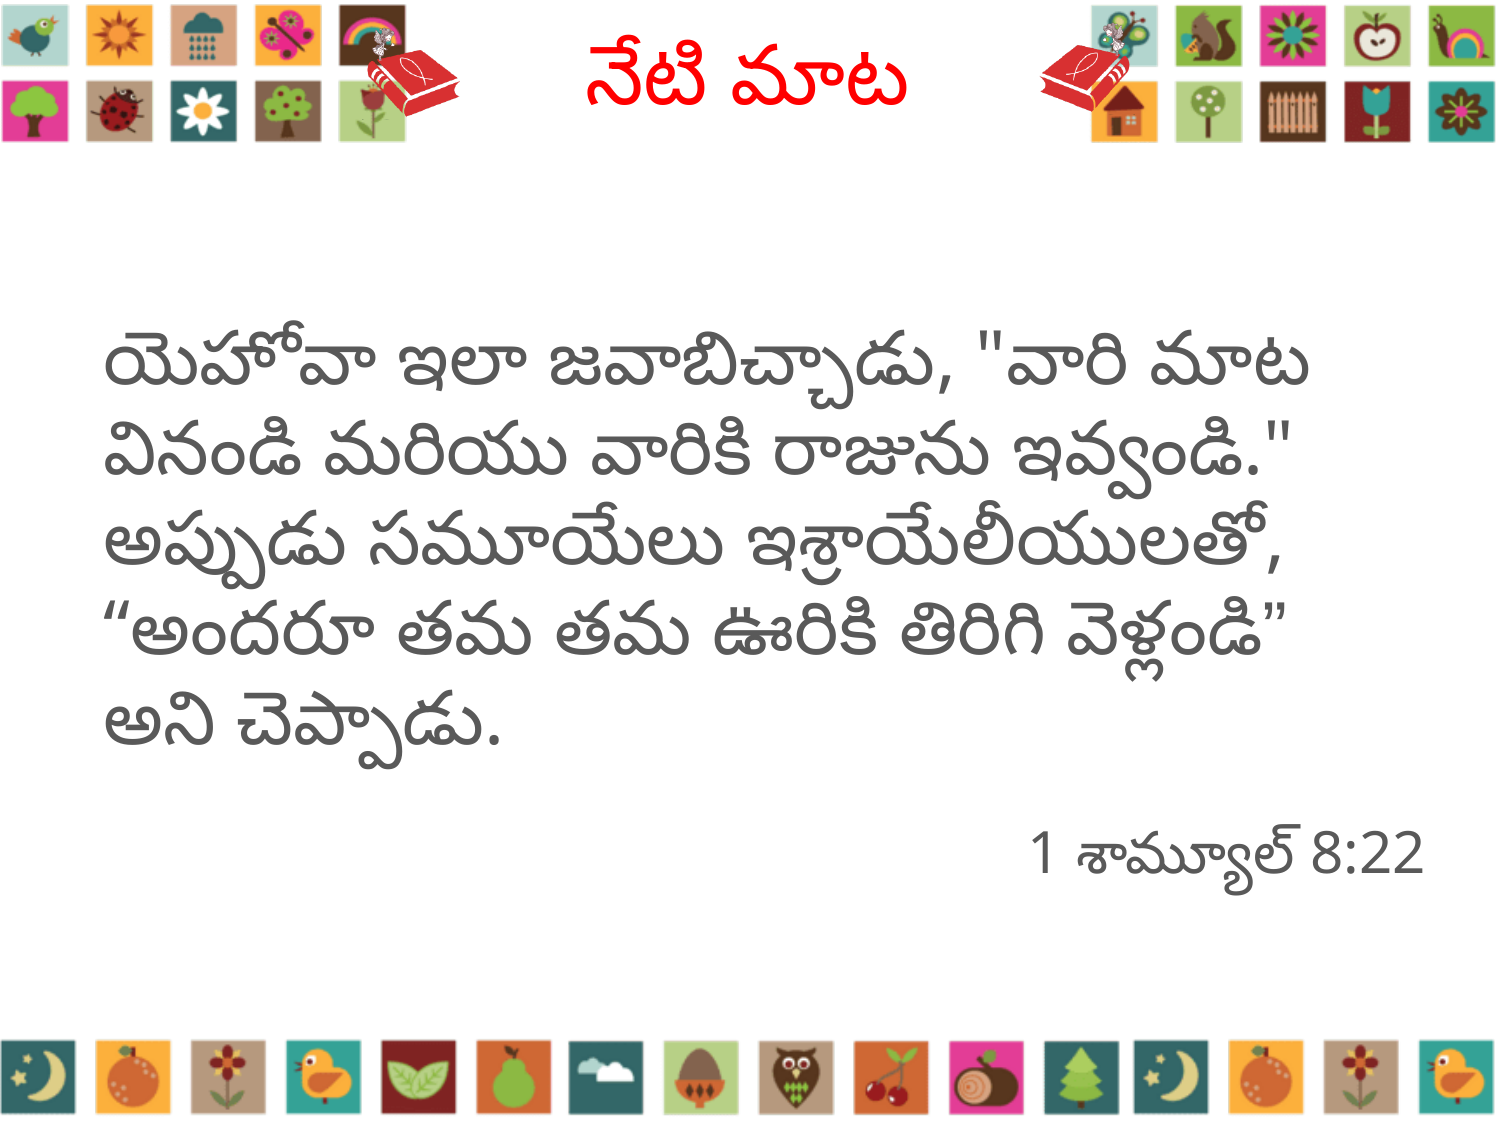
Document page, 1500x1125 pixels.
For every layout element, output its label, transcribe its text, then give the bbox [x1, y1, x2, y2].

text_box 1 శామ్యూల్ 8:22 [808, 807, 1441, 893]
picture [0, 3, 492, 150]
picture [1008, 3, 1500, 150]
text_box యెహోవా ఇలా జవాబిచ్చాడు, "వారి మాట వినండి మరియు వారికి రాజును ఇవ్వండి." అప్పుడు సమూయేలు ఇశ్రాయేలీయులతో, “అందరూ తమ తమ ఊరికి తిరిగి వెళ్లండి” అని చెప్పాడు. [88, 302, 1436, 768]
text_box నేటి మాట [425, 13, 1078, 129]
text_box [0, 1028, 1500, 1118]
